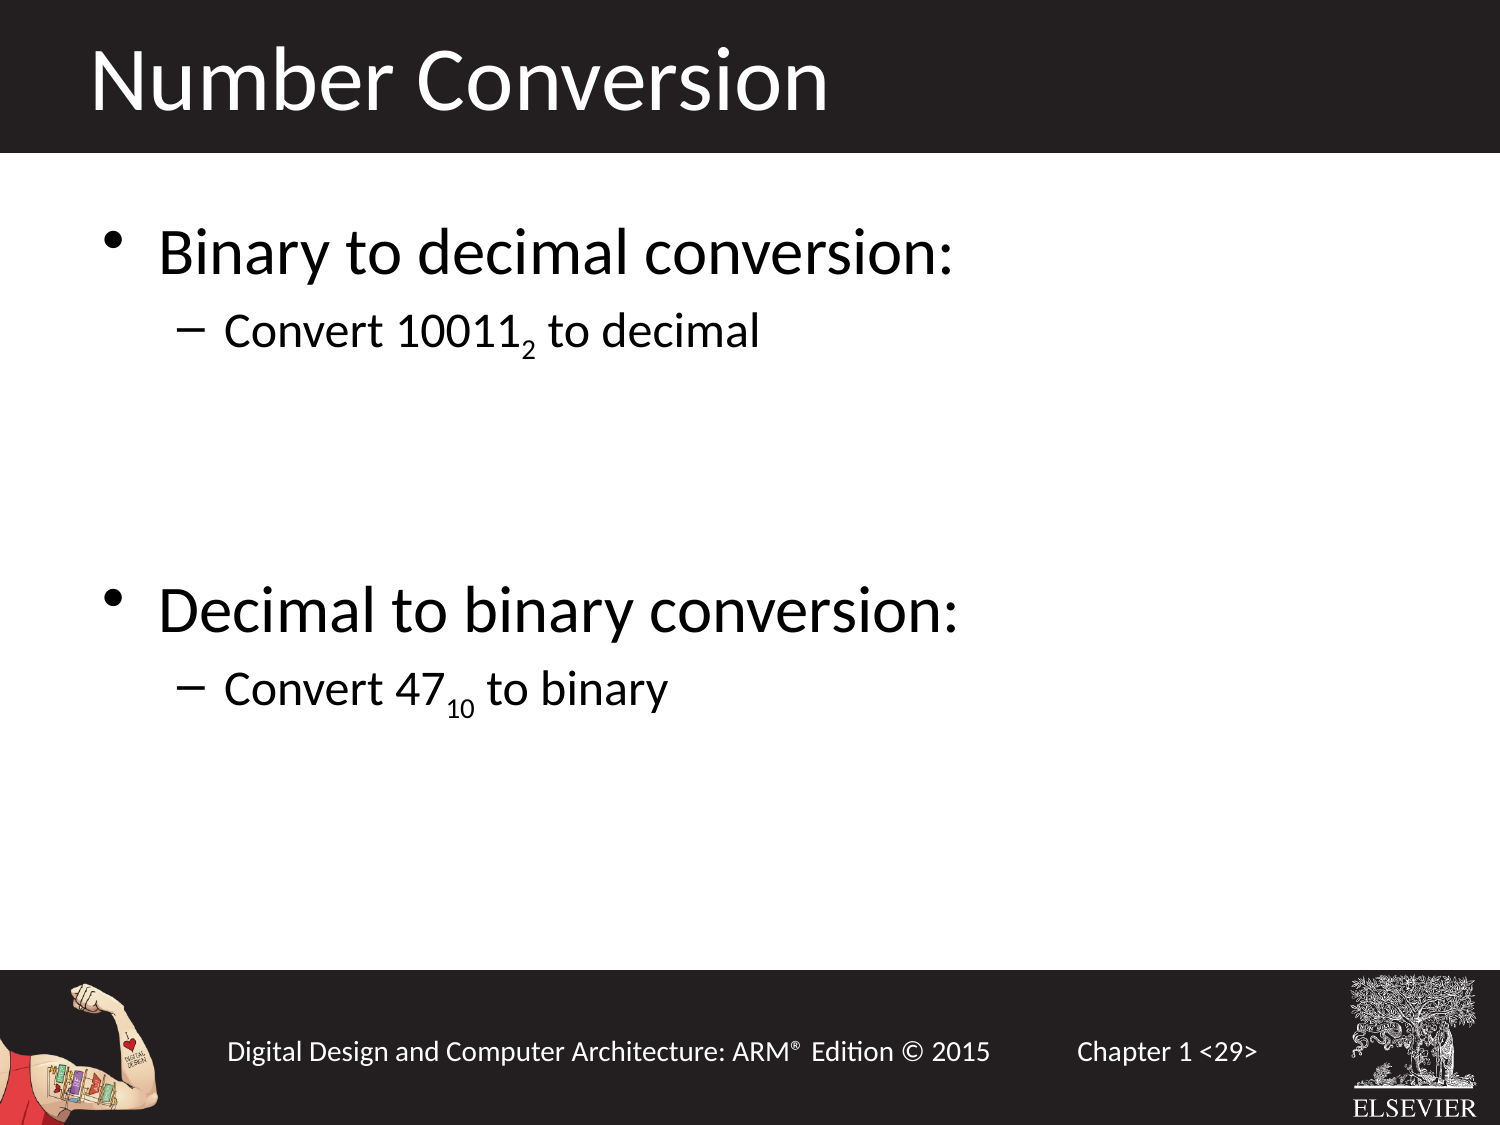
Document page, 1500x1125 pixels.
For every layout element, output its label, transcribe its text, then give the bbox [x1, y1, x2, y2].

picture [0, 979, 163, 1125]
text_box Number Conversion [75, 11, 1375, 136]
text_box [87, 174, 1413, 1025]
picture [1350, 974, 1477, 1117]
text_box Binary to decimal conversion: Convert 100112 to decimal Decimal to binary conversion: Convert 4710 to binary [87, 1025, 1413, 1050]
